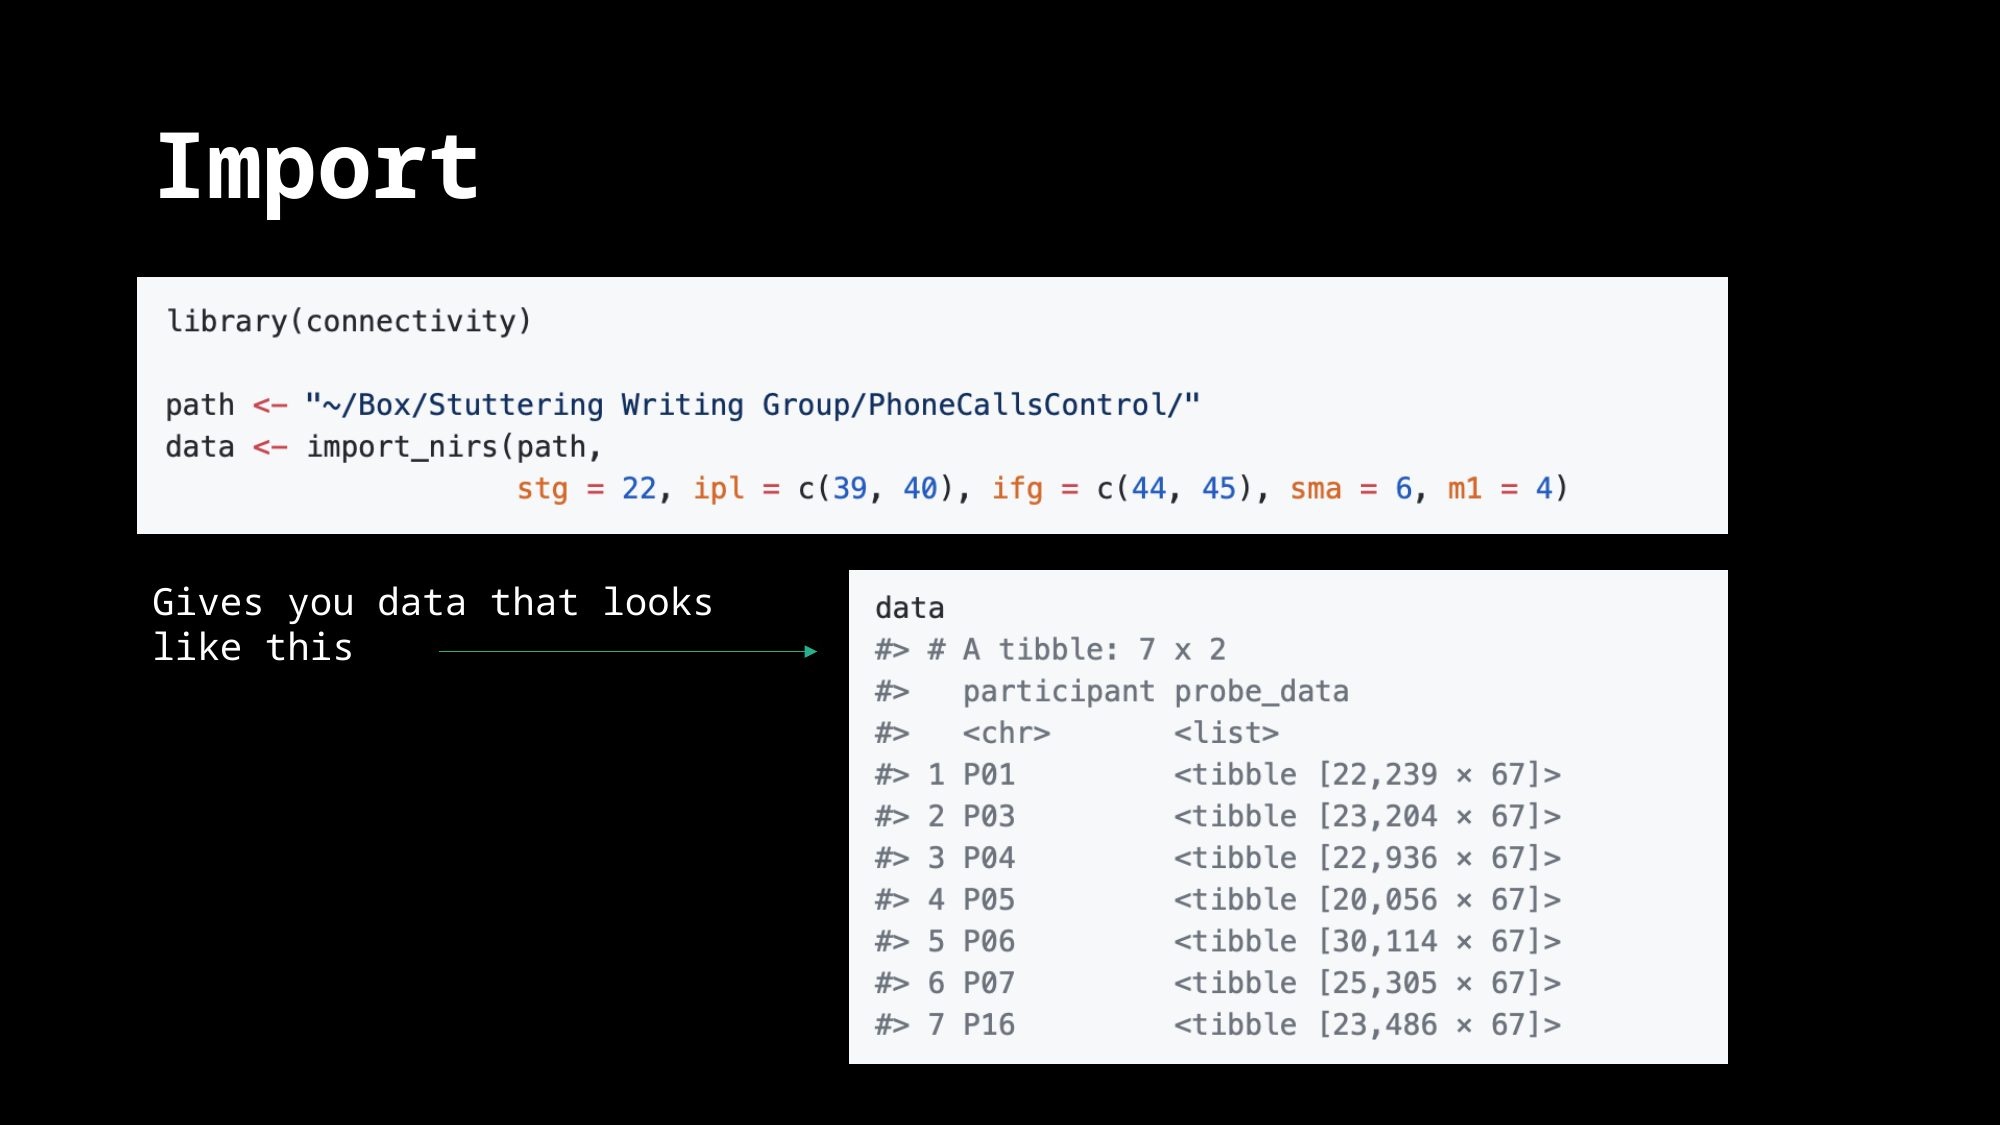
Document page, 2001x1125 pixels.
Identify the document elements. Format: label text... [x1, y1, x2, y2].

picture [137, 277, 1728, 534]
picture [849, 570, 1728, 1065]
text_box Gives you data that looks like this [137, 570, 818, 675]
title Import [137, 59, 1863, 278]
